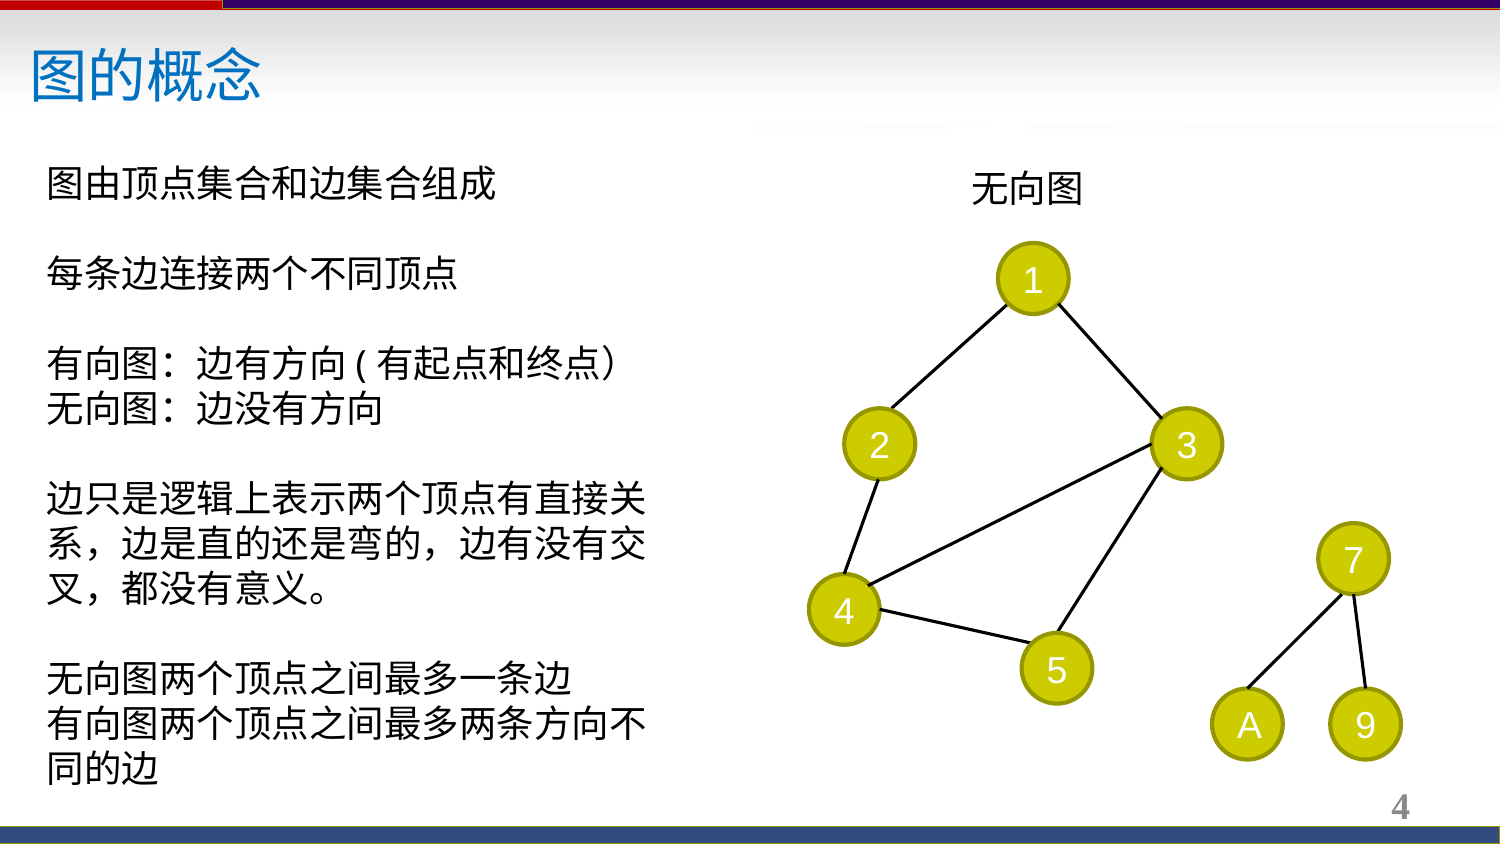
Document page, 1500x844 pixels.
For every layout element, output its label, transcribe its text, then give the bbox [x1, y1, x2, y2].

text_box 4 [806, 572, 882, 647]
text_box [891, 303, 1009, 409]
text_box 3 [1149, 406, 1225, 482]
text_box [867, 443, 1152, 586]
text_box 5 [1019, 631, 1095, 706]
picture [0, 10, 1500, 129]
text_box 9 [1328, 686, 1404, 762]
text_box 2 [842, 406, 918, 476]
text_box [1058, 303, 1163, 419]
text_box 图由顶点集合和边集合组成 每条边连接两个不同顶点 有向图：边有方向(有起点和终点） 无向图：边没有方向 边只是逻辑上表示两个顶点有直接关系，边是直的还是弯的，边有没有交叉，都没有意义。 无向图两个顶点之间最多一条边 有向图两个顶点之间最多两条方向不同的边 [31, 152, 682, 798]
text_box 1 [995, 240, 1071, 317]
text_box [1353, 593, 1366, 689]
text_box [1247, 593, 1343, 689]
text_box 图的概念 [15, 32, 1328, 143]
text_box 7 [1316, 521, 1392, 597]
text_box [879, 609, 1033, 644]
text_box A [1209, 686, 1285, 762]
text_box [843, 479, 862, 575]
text_box 无向图 [956, 157, 1099, 218]
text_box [1056, 467, 1163, 633]
